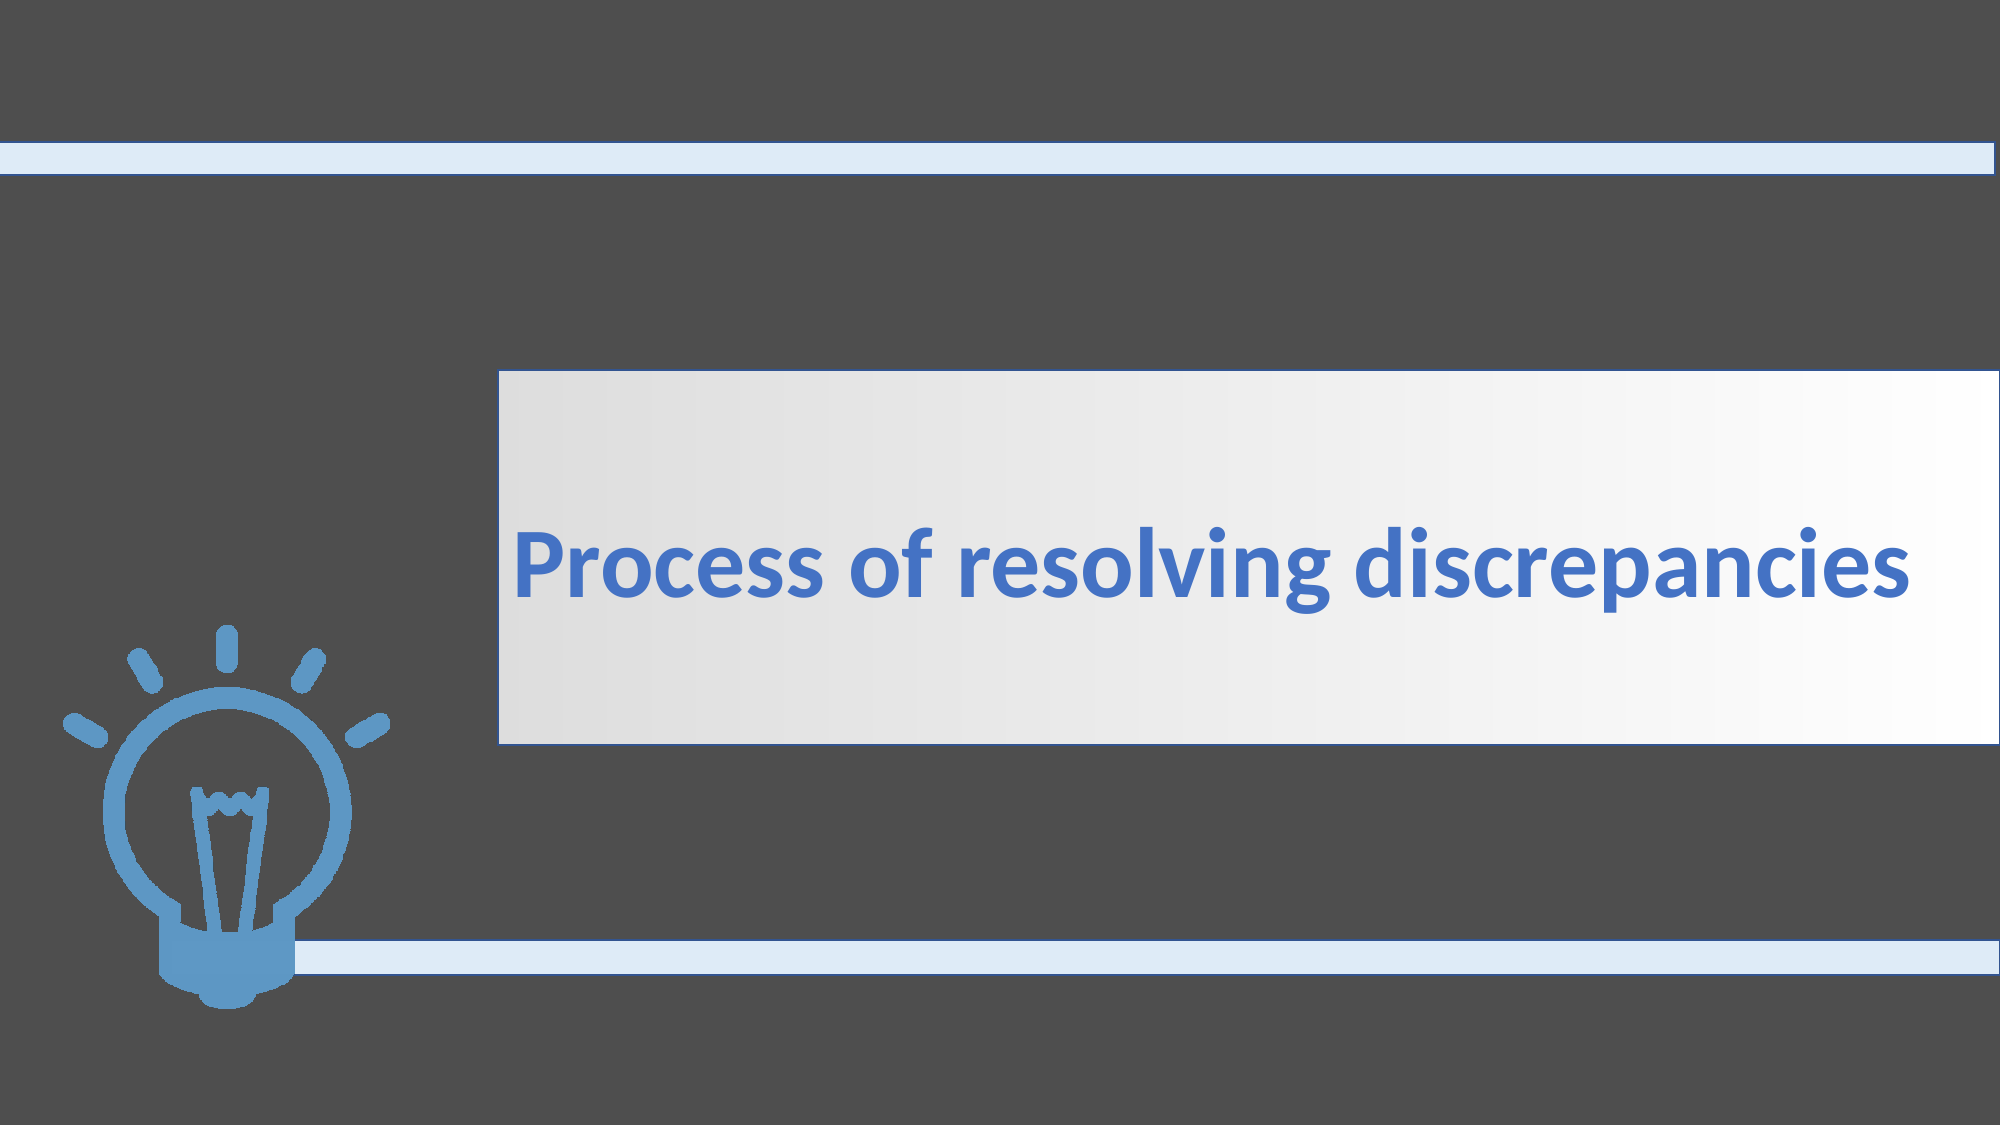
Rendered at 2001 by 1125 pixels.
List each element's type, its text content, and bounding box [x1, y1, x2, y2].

text_box Process of resolving discrepancies [497, 369, 2000, 746]
text_box [0, 141, 1996, 176]
text_box [453, 939, 2000, 976]
picture [0, 586, 453, 1041]
